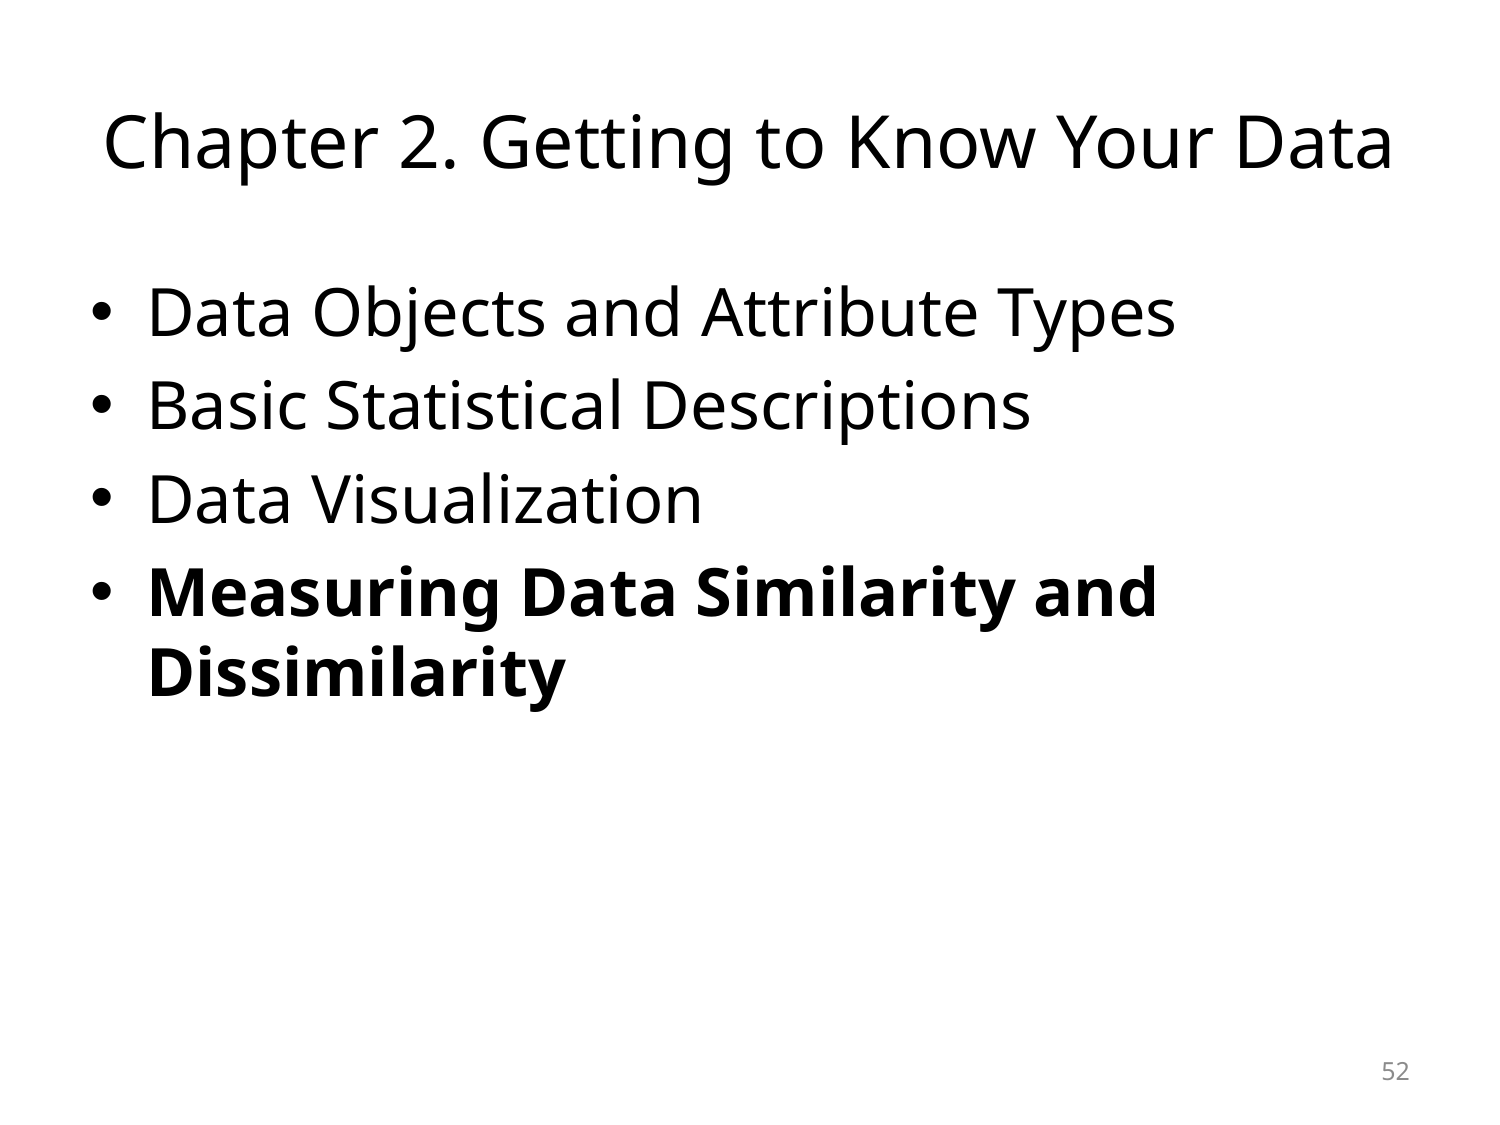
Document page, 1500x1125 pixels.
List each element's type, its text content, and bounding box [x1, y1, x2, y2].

slide_number 52 [1074, 1042, 1425, 1103]
list Data Objects and Attribute Types Basic Statistical Descriptions Data Visualization Measuring Data Similarity and Dissimilarity [75, 262, 1425, 1005]
title Chapter 2. Getting to Know Your Data [75, 45, 1425, 233]
